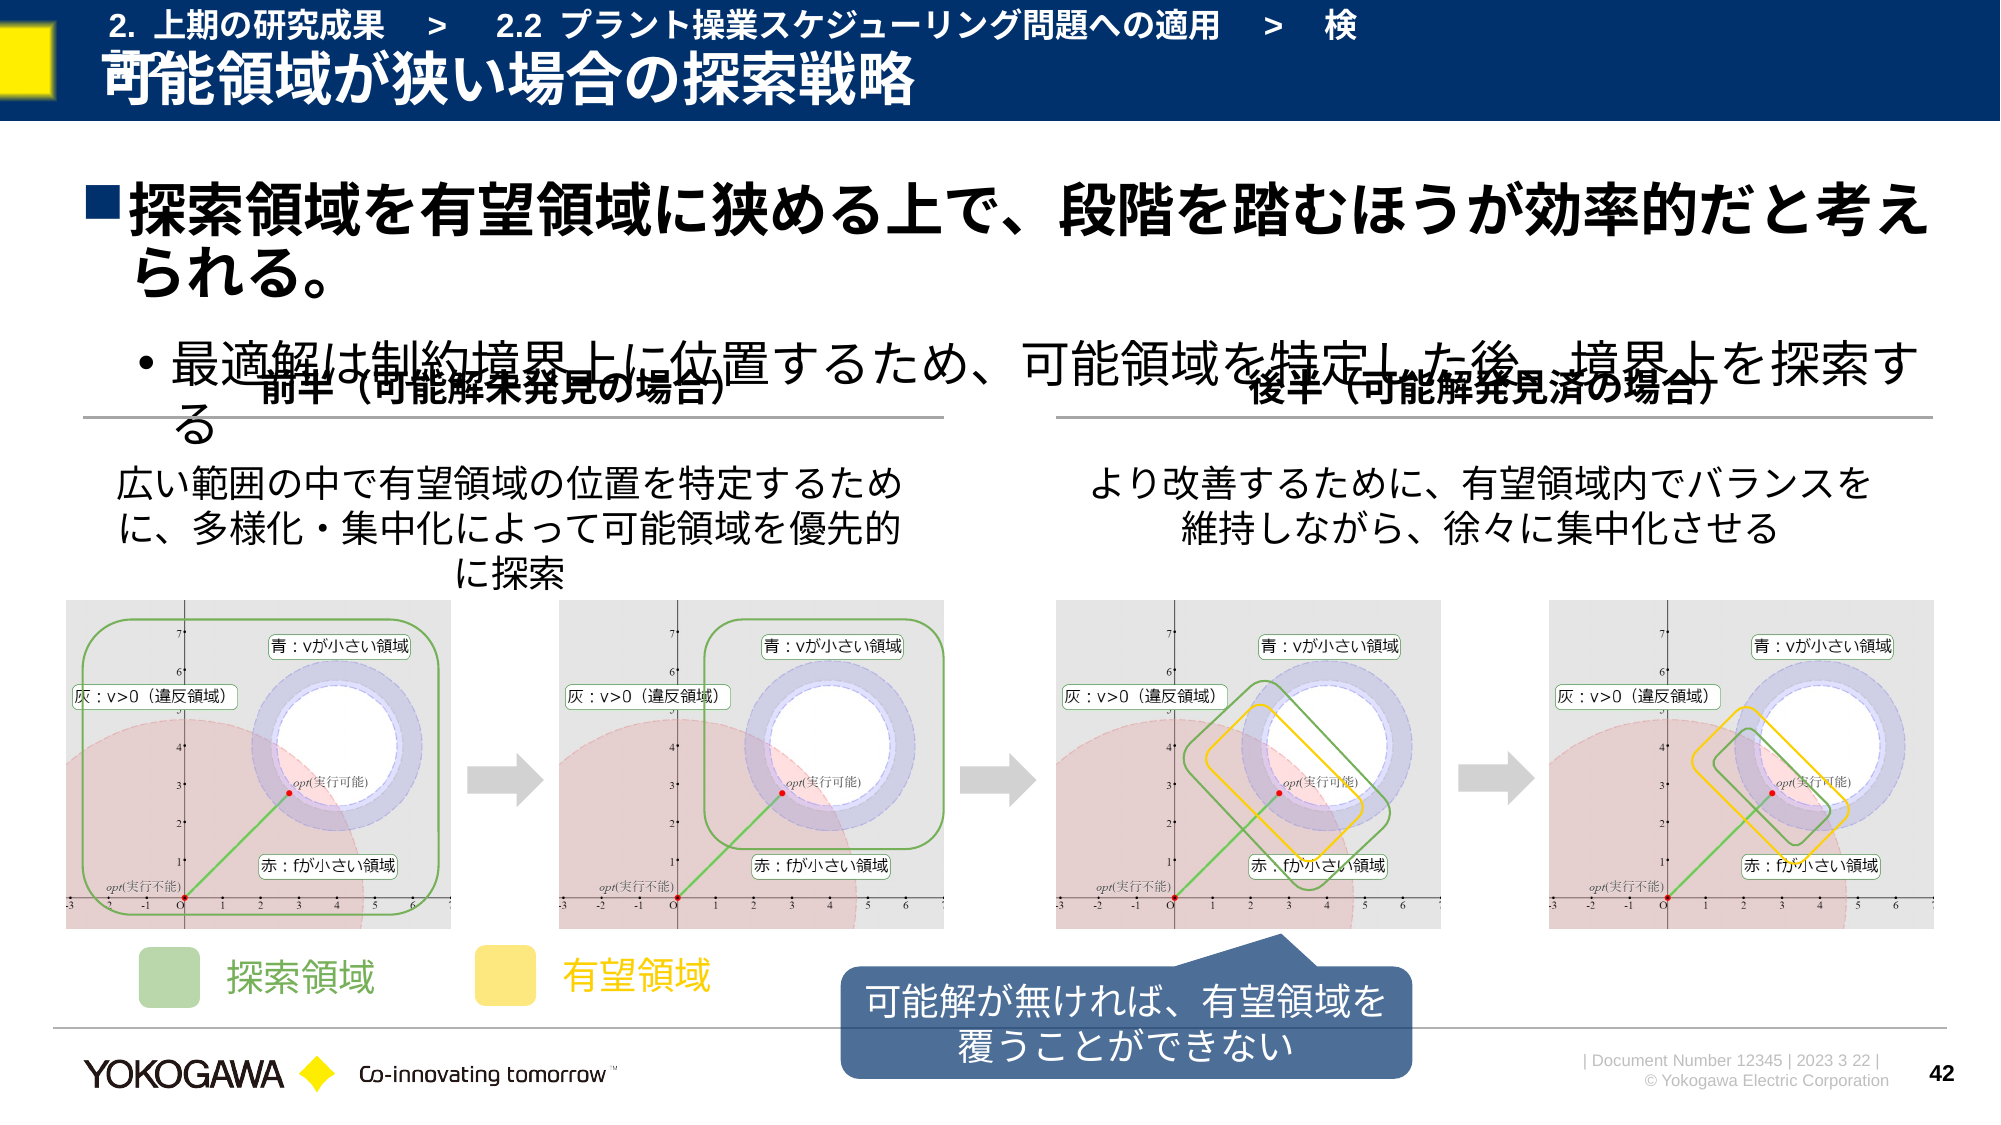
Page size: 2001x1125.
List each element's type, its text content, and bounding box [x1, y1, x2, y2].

slide_number 42 [1904, 1042, 1970, 1103]
picture [0, 6, 69, 115]
text_box [473, 944, 538, 1007]
text_box 2. 上期の研究成果 > 2.2 プラント操業スケジューリング問題への適用 > 検証２ [93, 0, 1399, 92]
picture [1548, 600, 1934, 929]
text_box 探索領域 [211, 946, 410, 1007]
text_box 有望領域 [547, 944, 746, 1005]
text_box 広い範囲の中で有望領域の位置を特定するために、多様化・集中化によって可能領域を優先的に探索 [88, 452, 931, 603]
text_box [1457, 748, 1537, 808]
picture [1056, 600, 1441, 929]
text_box 前半（可能解未発見の場合） [242, 356, 765, 416]
picture [83, 1055, 617, 1093]
text_box 探索領域を有望領域に狭める上で、段階を踏むほうが効率的だと考えられる。 最適解は制約境界上に位置するため、可能領域を特定した後、境界上を探索する [66, 173, 1955, 360]
text_box 可能解が無ければ、有望領域を覆うことができない [839, 932, 1414, 1080]
text_box 後半（可能解発見済の場合） [1231, 356, 1754, 416]
text_box [958, 750, 1038, 810]
picture [559, 600, 944, 929]
title 可能領域が狭い場合の探索戦略 [84, 39, 1955, 125]
picture [66, 600, 451, 929]
text_box より改善するために、有望領域内でバランスを 維持しながら、徐々に集中化させる [1069, 452, 1893, 558]
text_box [137, 946, 201, 1009]
text_box [466, 750, 546, 810]
